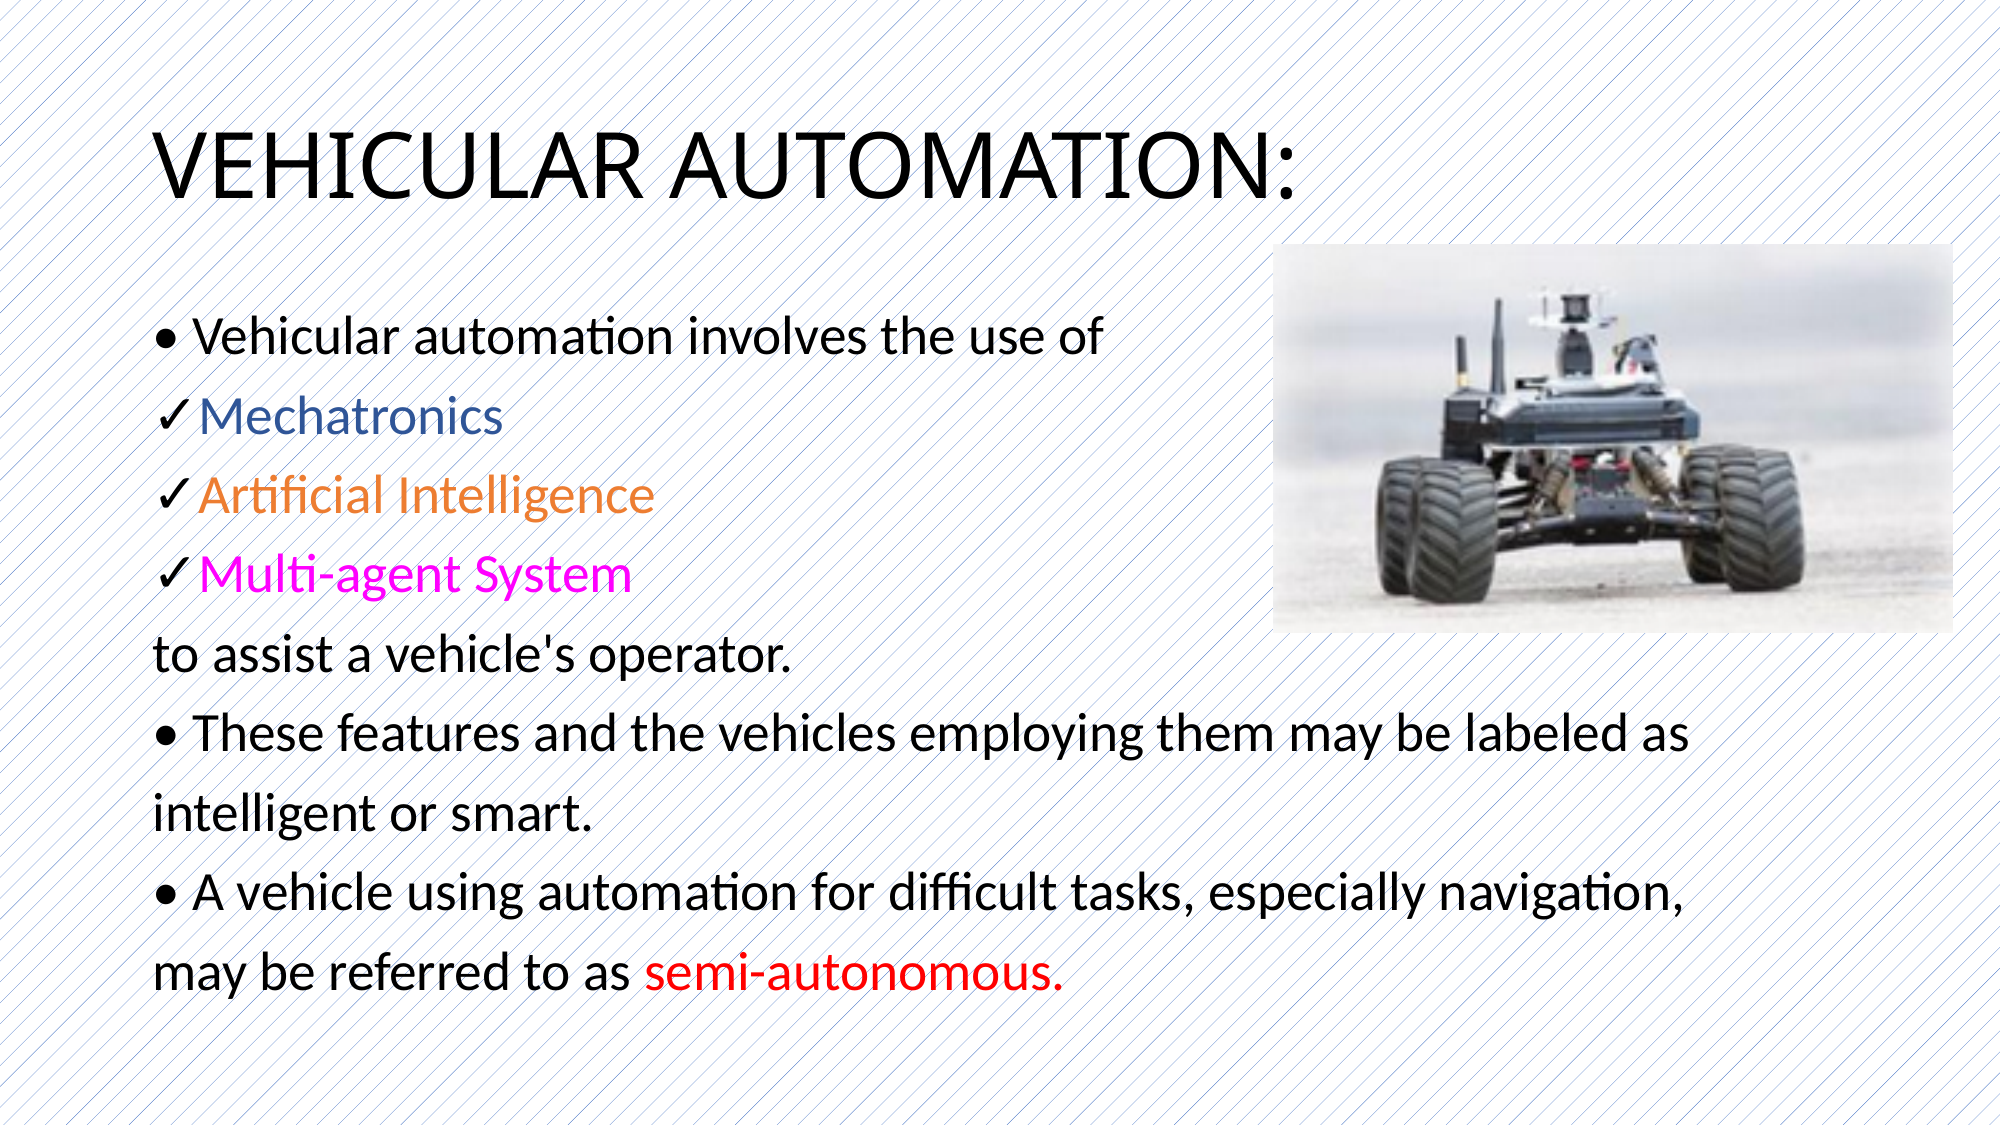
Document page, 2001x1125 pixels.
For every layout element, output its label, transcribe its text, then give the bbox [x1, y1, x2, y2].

list • Vehicular automation involves the use of ✓Mechatronics ✓Artificial Intelligence ✓Multi-agent System to assist a vehicle's operator. • These features and the vehicles employing them may be labeled as intelligent or smart. • A vehicle using automation for difficult tasks, especially navigation, may be referred to as semi-autonomous. [137, 299, 1863, 1014]
title VEHICULAR AUTOMATION: [137, 59, 1863, 278]
picture [1273, 244, 1953, 633]
